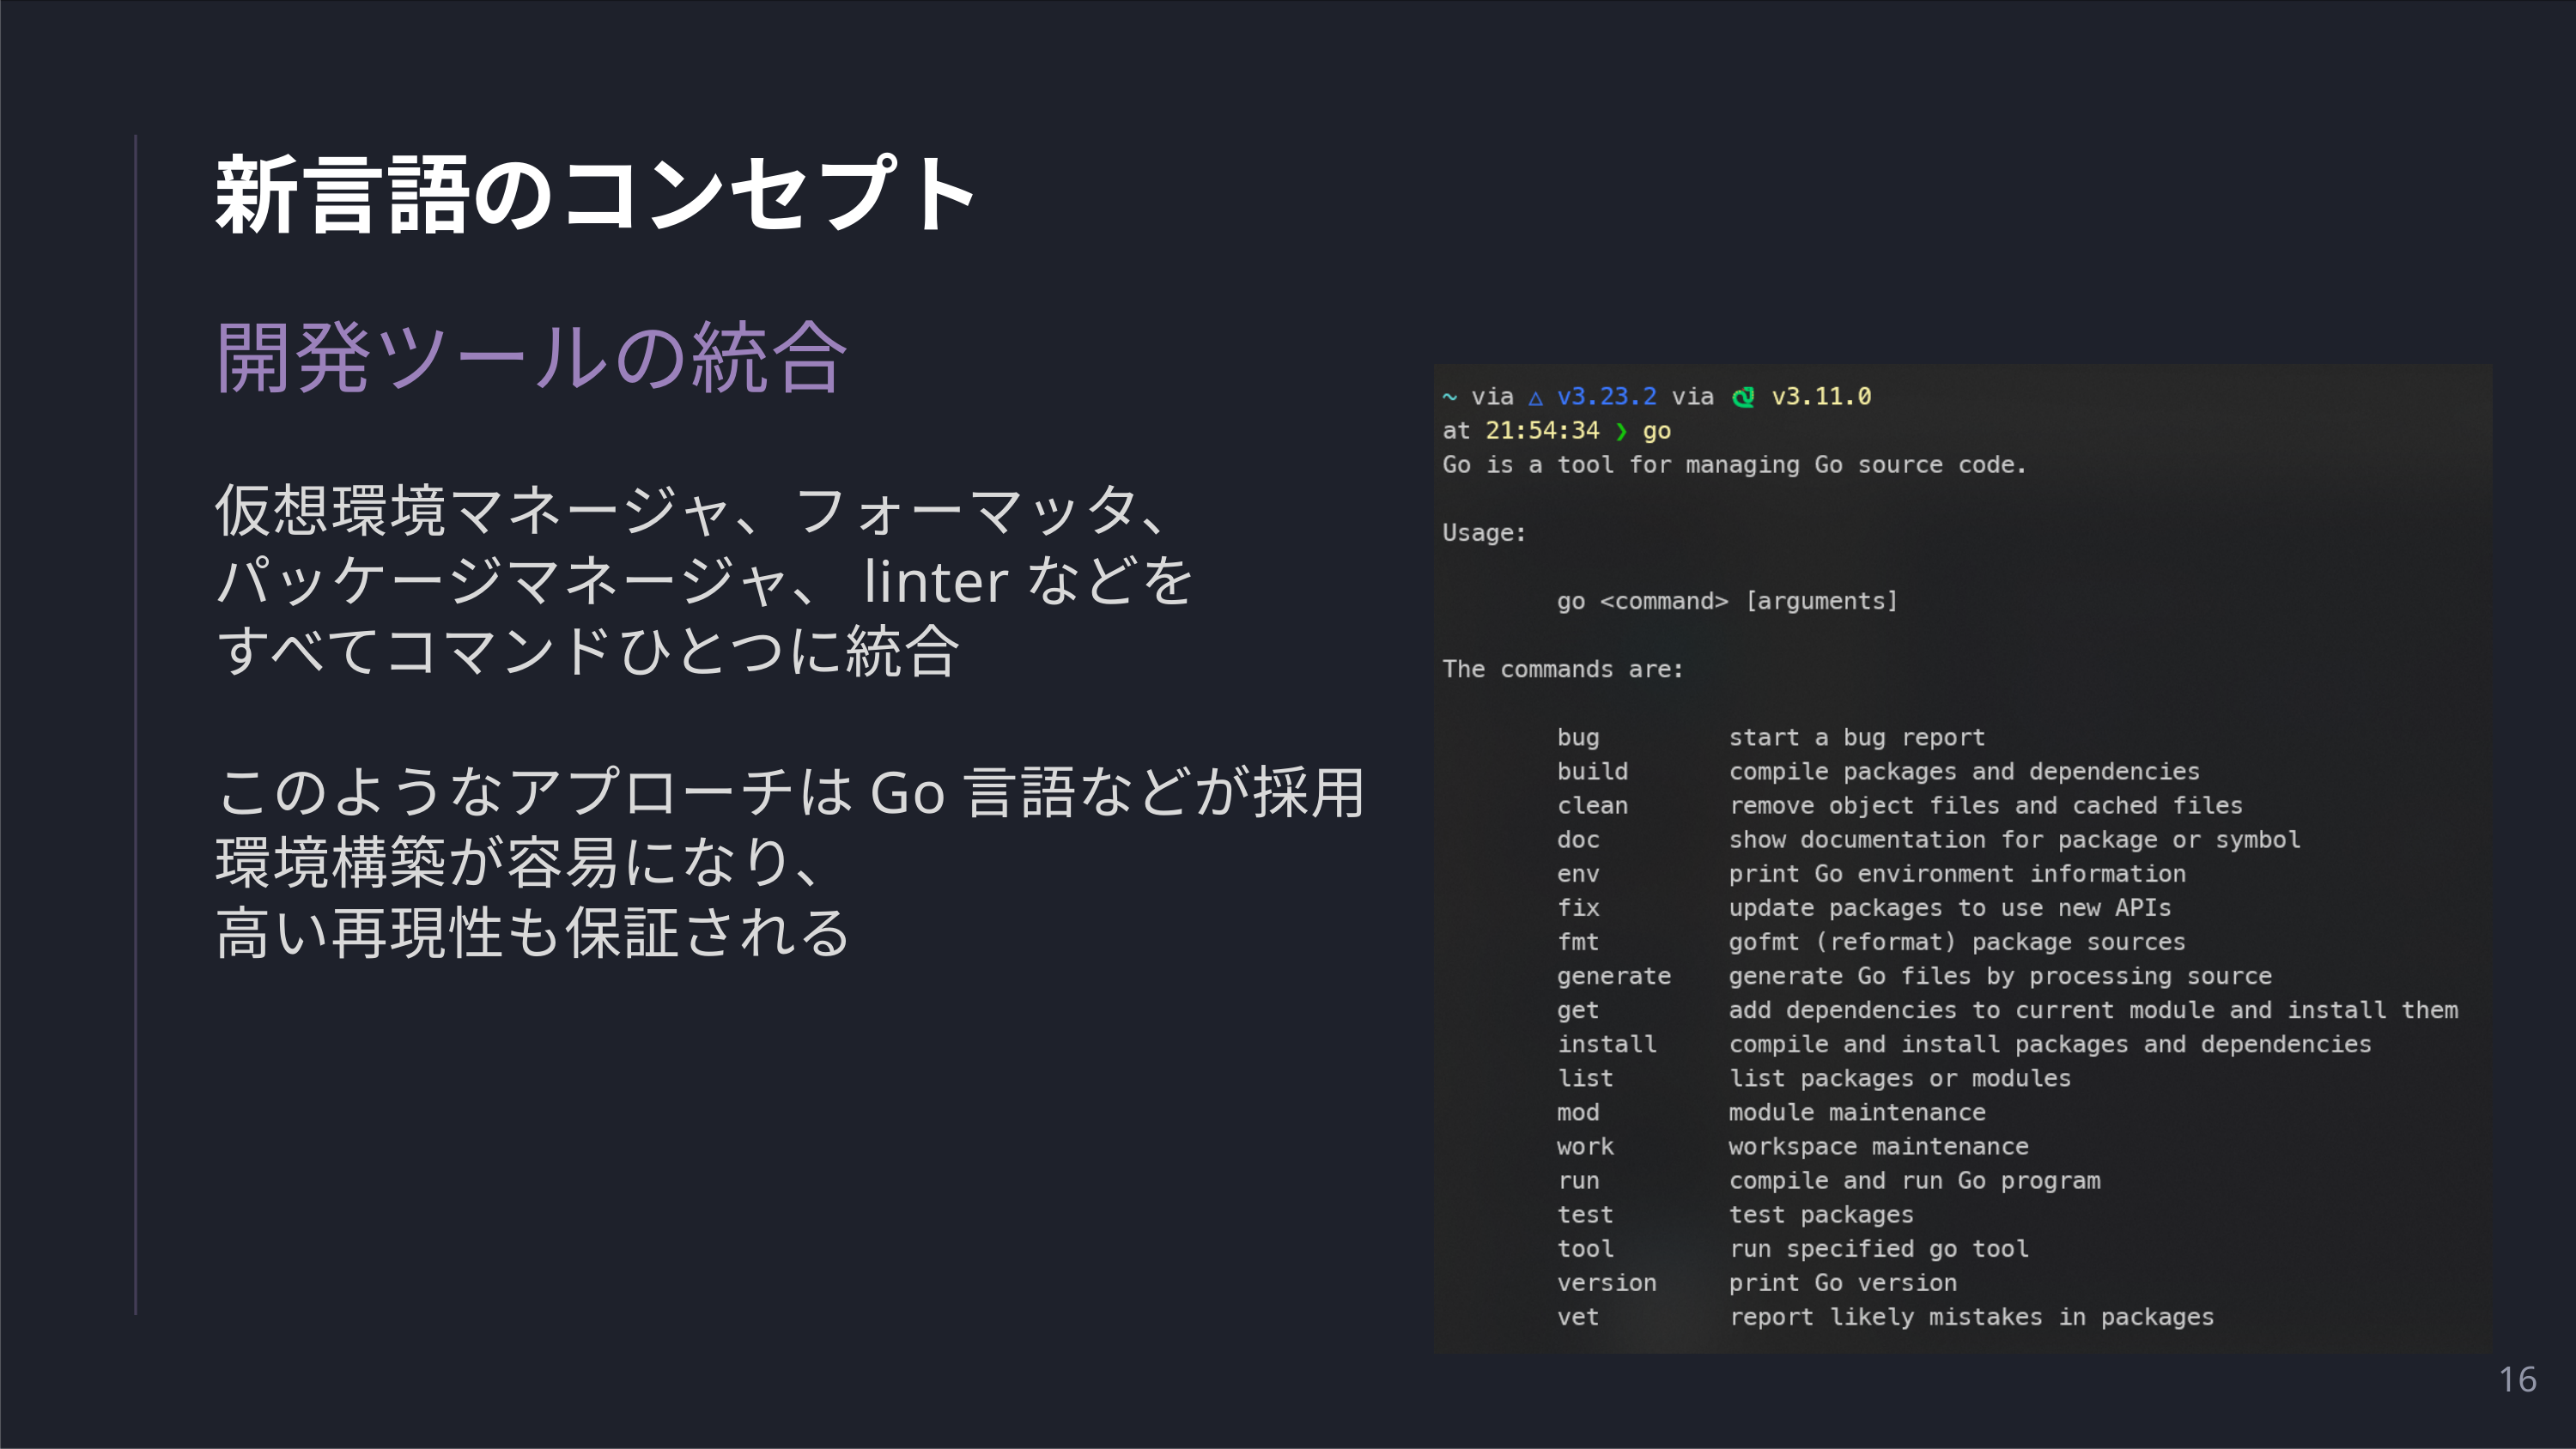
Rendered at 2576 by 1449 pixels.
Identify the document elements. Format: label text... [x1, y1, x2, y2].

text_box [134, 134, 137, 1315]
title 新言語のコンセプト [212, 138, 1511, 306]
text_box 開発ツールの統合 仮想環境マネージャ、フォーマッタ、 パッケージマネージャ、linterなどを すべてコマンドひとつに統合 このようなアプローチはGo言語などが採用 環境構築が容易になり、 高い再現性も保証される [212, 306, 2341, 966]
slide_number 16 [2492, 1353, 2539, 1449]
picture [0, 0, 2576, 1449]
